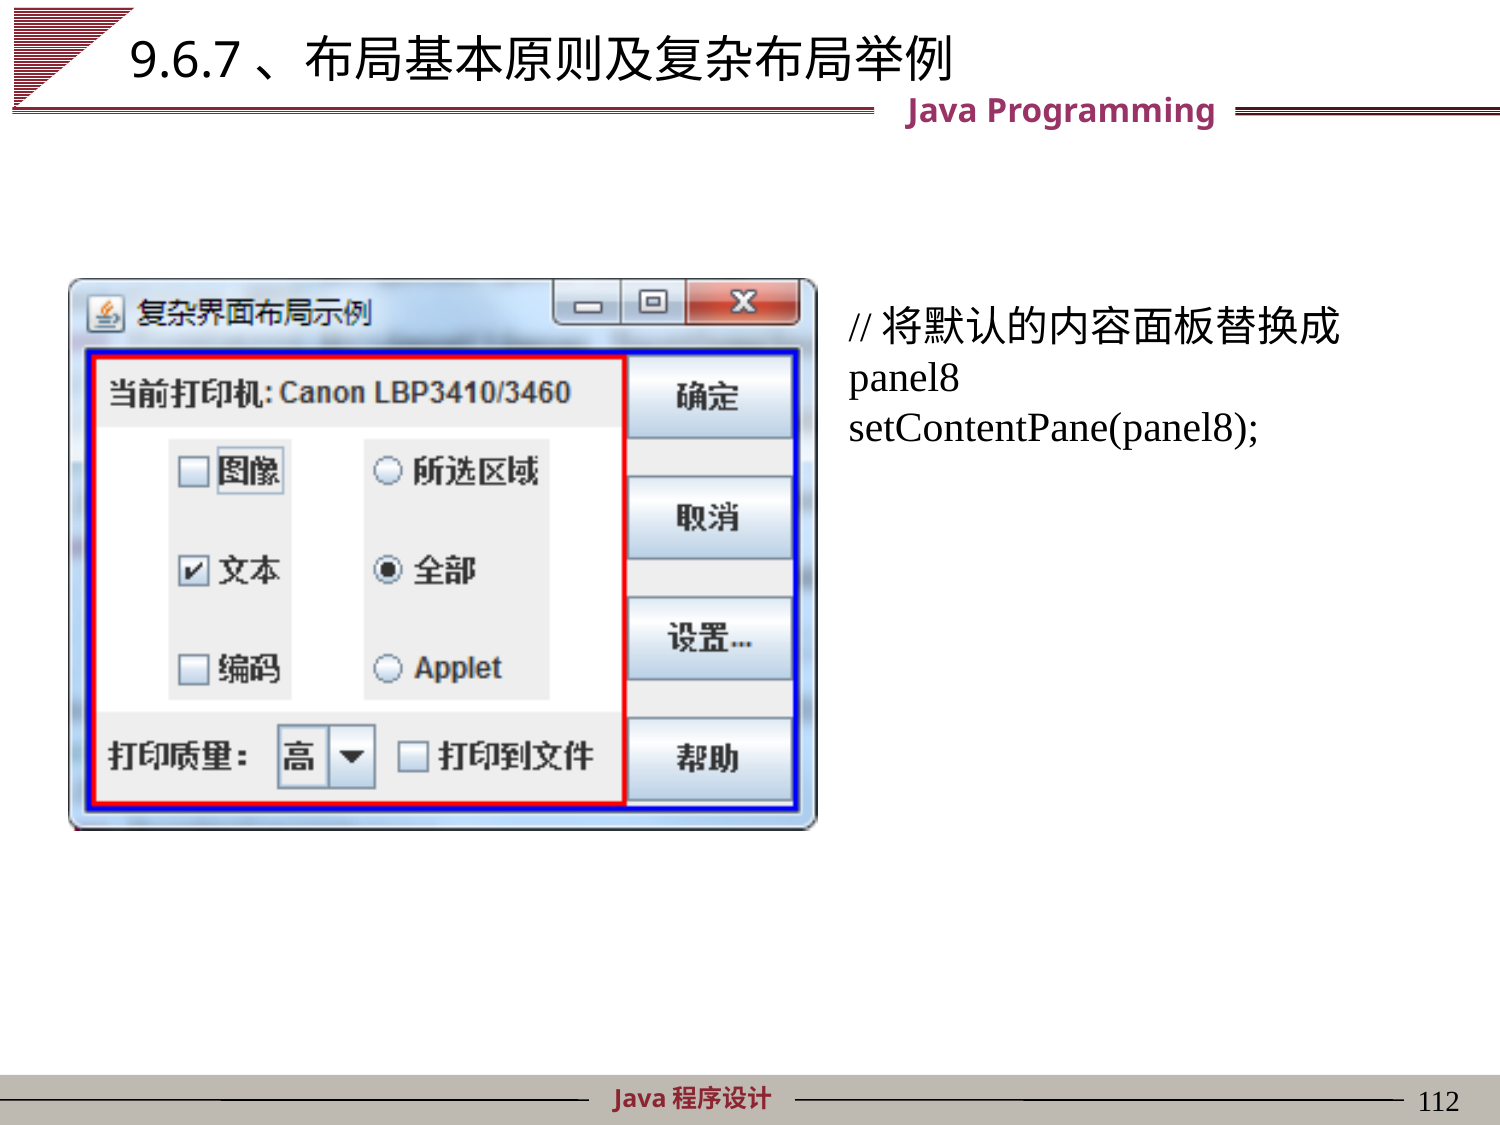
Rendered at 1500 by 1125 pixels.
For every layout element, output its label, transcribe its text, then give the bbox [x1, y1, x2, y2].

title 9.6.7、布局基本原则及复杂布局举例 [114, 20, 1390, 96]
text_box //将默认的内容面板替换成panel8 setContentPane(panel8); [834, 291, 1467, 457]
picture [67, 278, 819, 831]
